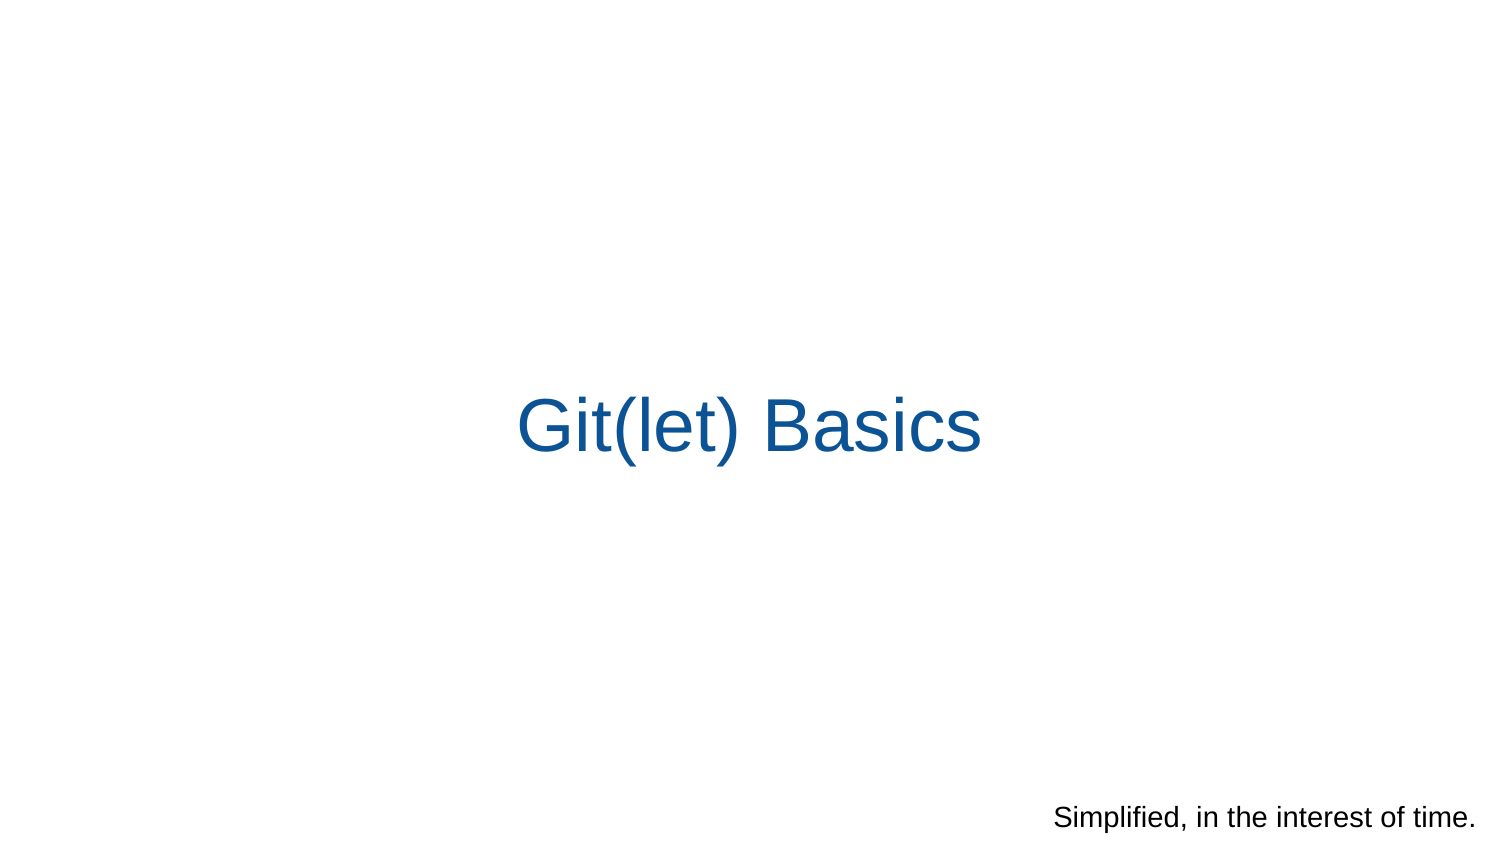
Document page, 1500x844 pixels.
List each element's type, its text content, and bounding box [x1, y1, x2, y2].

text_box Simplified, in the interest of time. [1038, 783, 1500, 844]
title Git(let) Basics [51, 352, 1449, 491]
